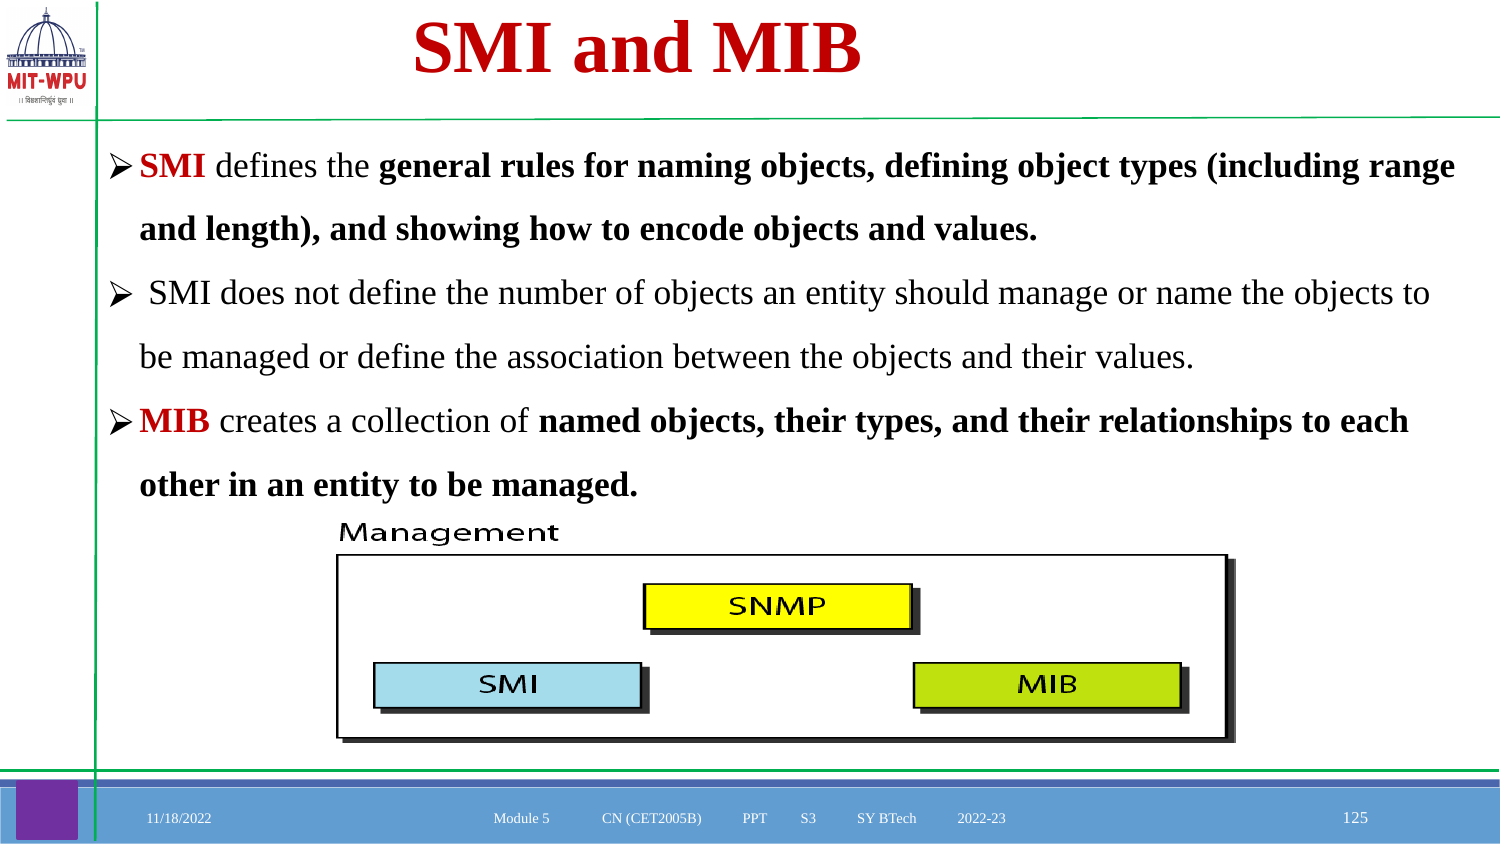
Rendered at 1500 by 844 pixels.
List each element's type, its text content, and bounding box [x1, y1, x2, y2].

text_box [6, 116, 89, 121]
footer Module 5 CN (CET2005B) PPT S3 SY BTech 2022-23 [453, 794, 1047, 840]
slide_number ‹#› [1218, 794, 1380, 840]
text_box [94, 779, 98, 842]
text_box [101, 116, 1500, 121]
title SMI and MIB [0, 0, 1313, 127]
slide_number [135, 794, 440, 840]
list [335, 518, 1236, 743]
text_box [17, 782, 76, 839]
picture [6, 7, 96, 106]
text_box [94, 111, 98, 770]
text_box SMI defines the general rules for naming objects, defining object types (including range and length), and showing how to encode objects and values. SMI does not define the number of objects an entity should manage or name the objects to be managed or define the association between the objects and their values. MIB creates a collection of named objects, their types, and their relationships to each other in an entity to be managed. [101, 130, 1485, 543]
